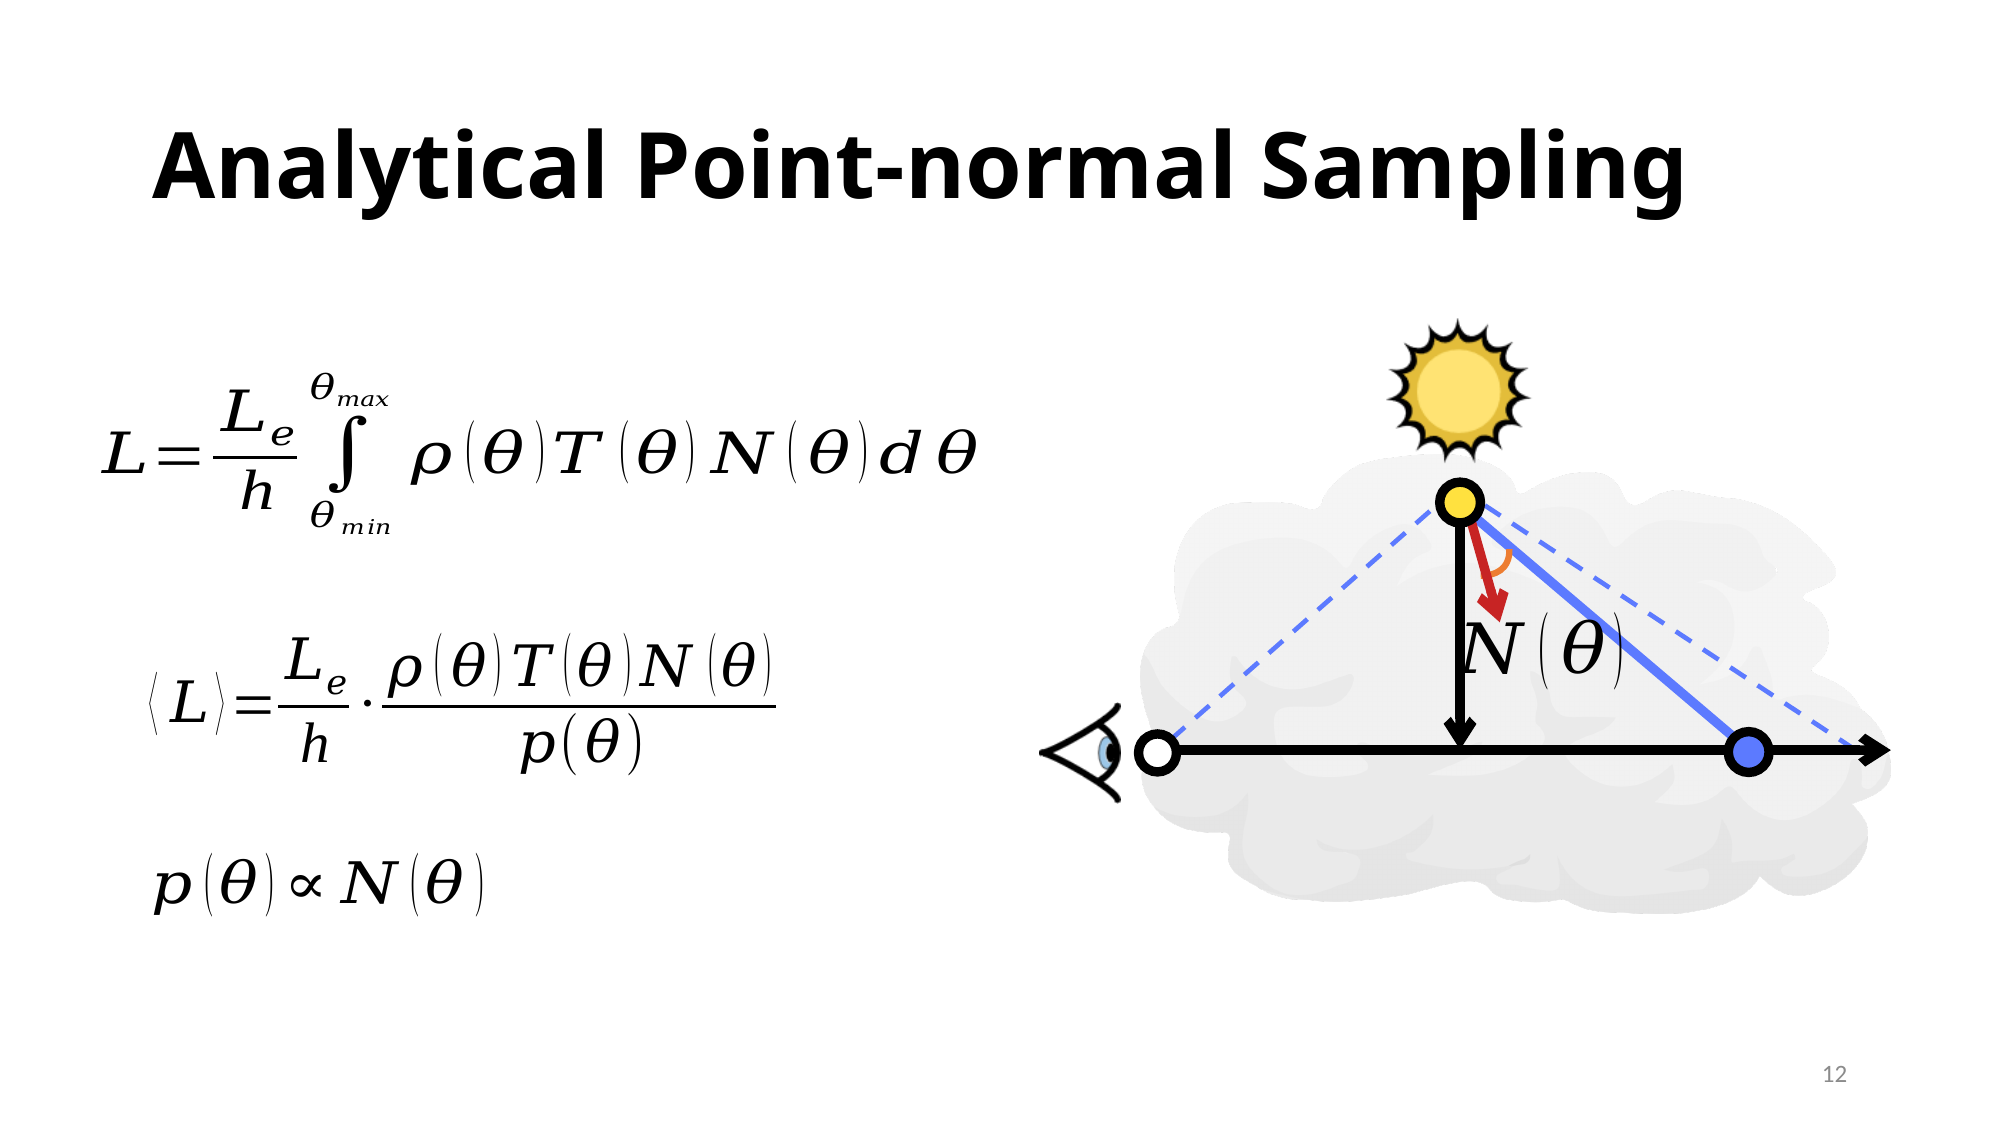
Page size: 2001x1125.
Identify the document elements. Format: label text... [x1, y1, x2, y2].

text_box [1170, 502, 1440, 740]
title Analytical Point-normal Sampling [137, 59, 1863, 278]
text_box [1474, 623, 1480, 738]
picture [1461, 623, 1480, 750]
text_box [1460, 482, 1500, 623]
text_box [1480, 502, 1855, 750]
picture [1039, 702, 1121, 804]
slide_number 12 [1412, 1042, 1863, 1103]
picture [1140, 318, 1891, 914]
